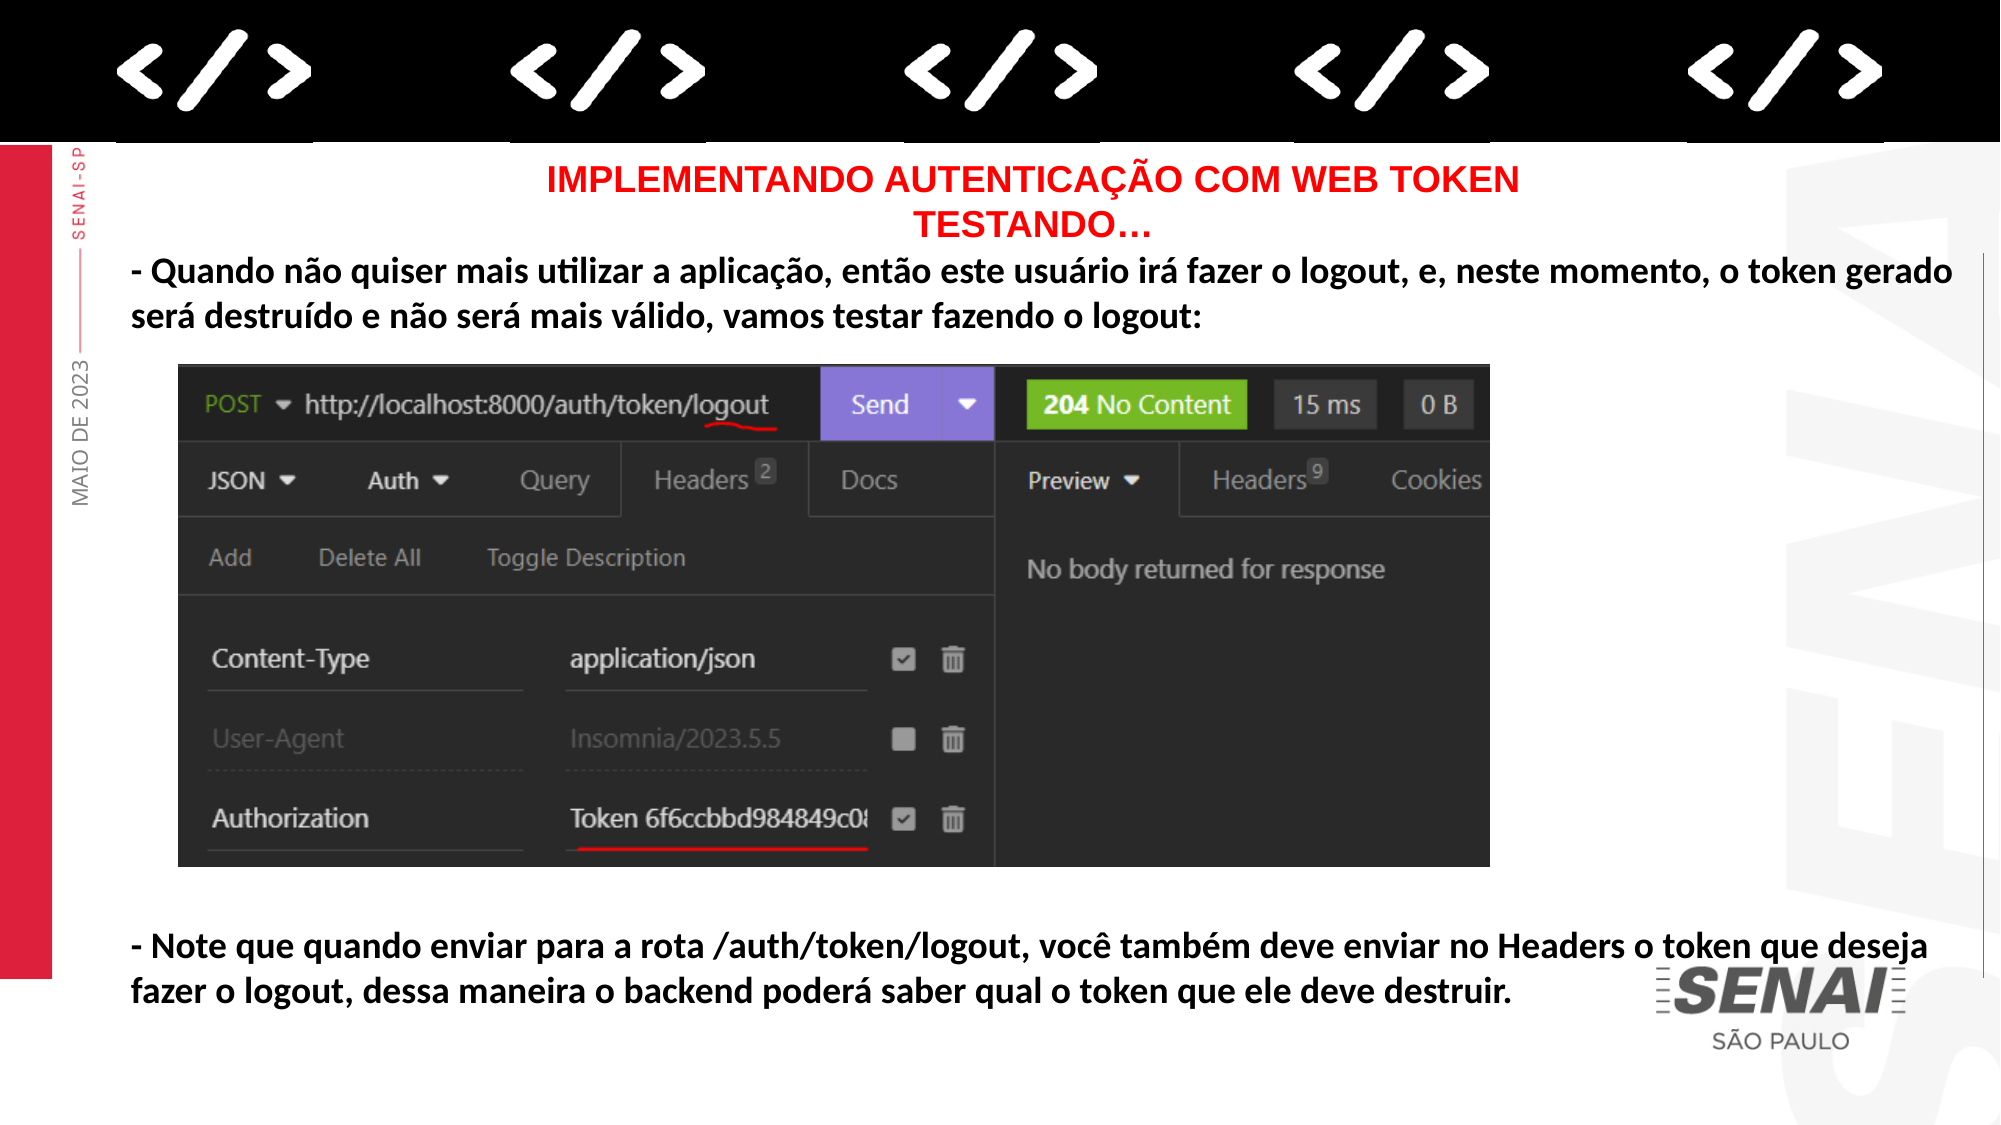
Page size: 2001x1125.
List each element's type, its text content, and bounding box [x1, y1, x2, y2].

list MAIO DE 2023 [61, 345, 98, 570]
picture [178, 364, 1490, 867]
text_box - Quando não quiser mais utilizar a aplicação, então este usuário irá fazer o logout, e, neste momento, o token gerado será destruído e não será mais válido, vamos testar fazendo o logout: - Note que quando enviar para a rota /auth/token/logout, você também deve enviar no Headers o token que deseja fazer o logout, dessa maneira o backend poderá saber qual o token que ele deve destruir. [115, 238, 2000, 1019]
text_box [0, 0, 2000, 143]
text_box IMPLEMENTANDO AUTENTICAÇÃO COM WEB TOKEN TESTANDO… [281, 147, 1786, 238]
text_box [98, 143, 1915, 1105]
picture [0, 0, 2001, 1125]
